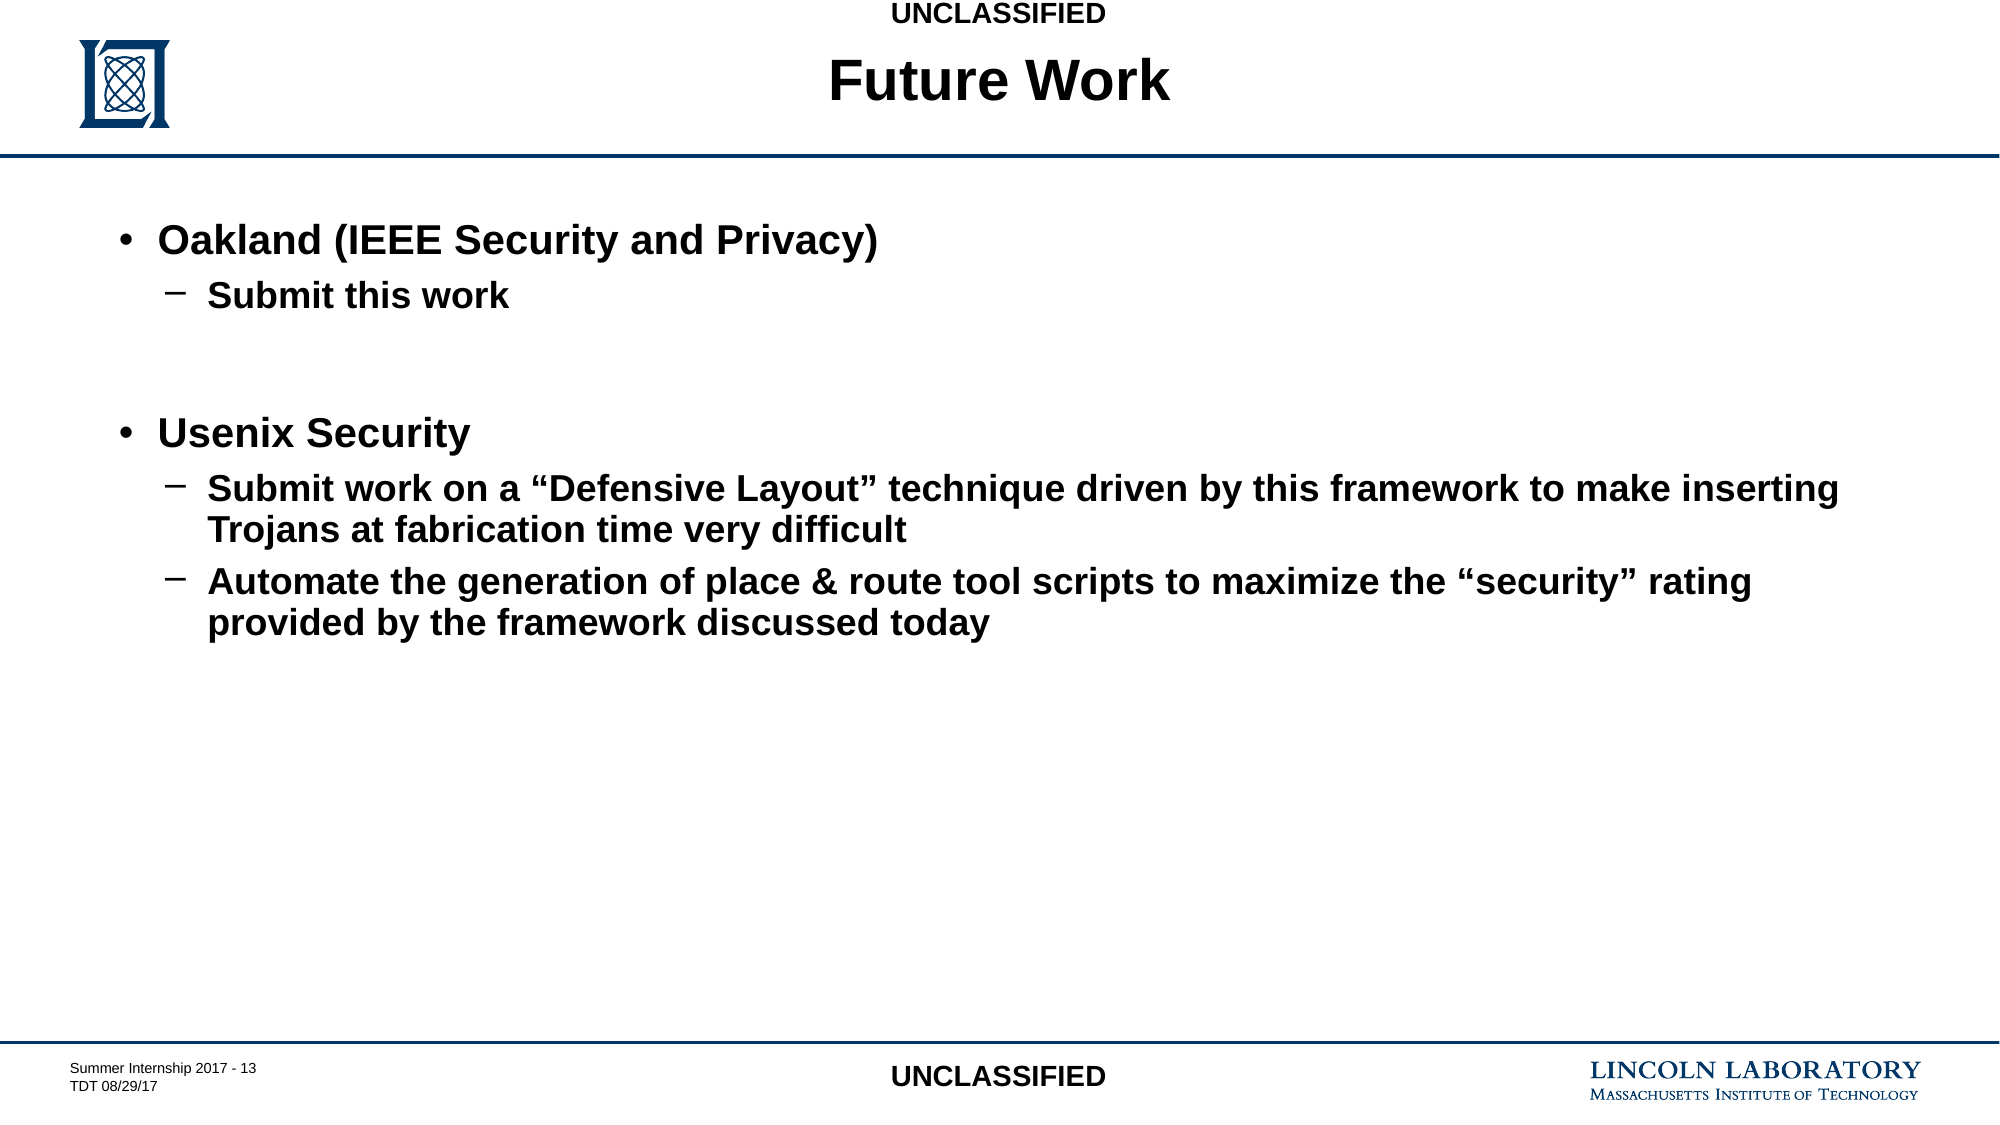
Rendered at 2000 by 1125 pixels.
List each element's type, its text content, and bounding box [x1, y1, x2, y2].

list Oakland (IEEE Security and Privacy) Submit this work Usenix Security Submit work on a “Defensive Layout” technique driven by this framework to make inserting Trojans at fabrication time very difficult Automate the generation of place & route tool scripts to maximize the “security” rating provided by the framework discussed today [103, 211, 1896, 1004]
picture [79, 40, 170, 128]
picture [1588, 1061, 1921, 1100]
title Future Work [205, 16, 1794, 150]
